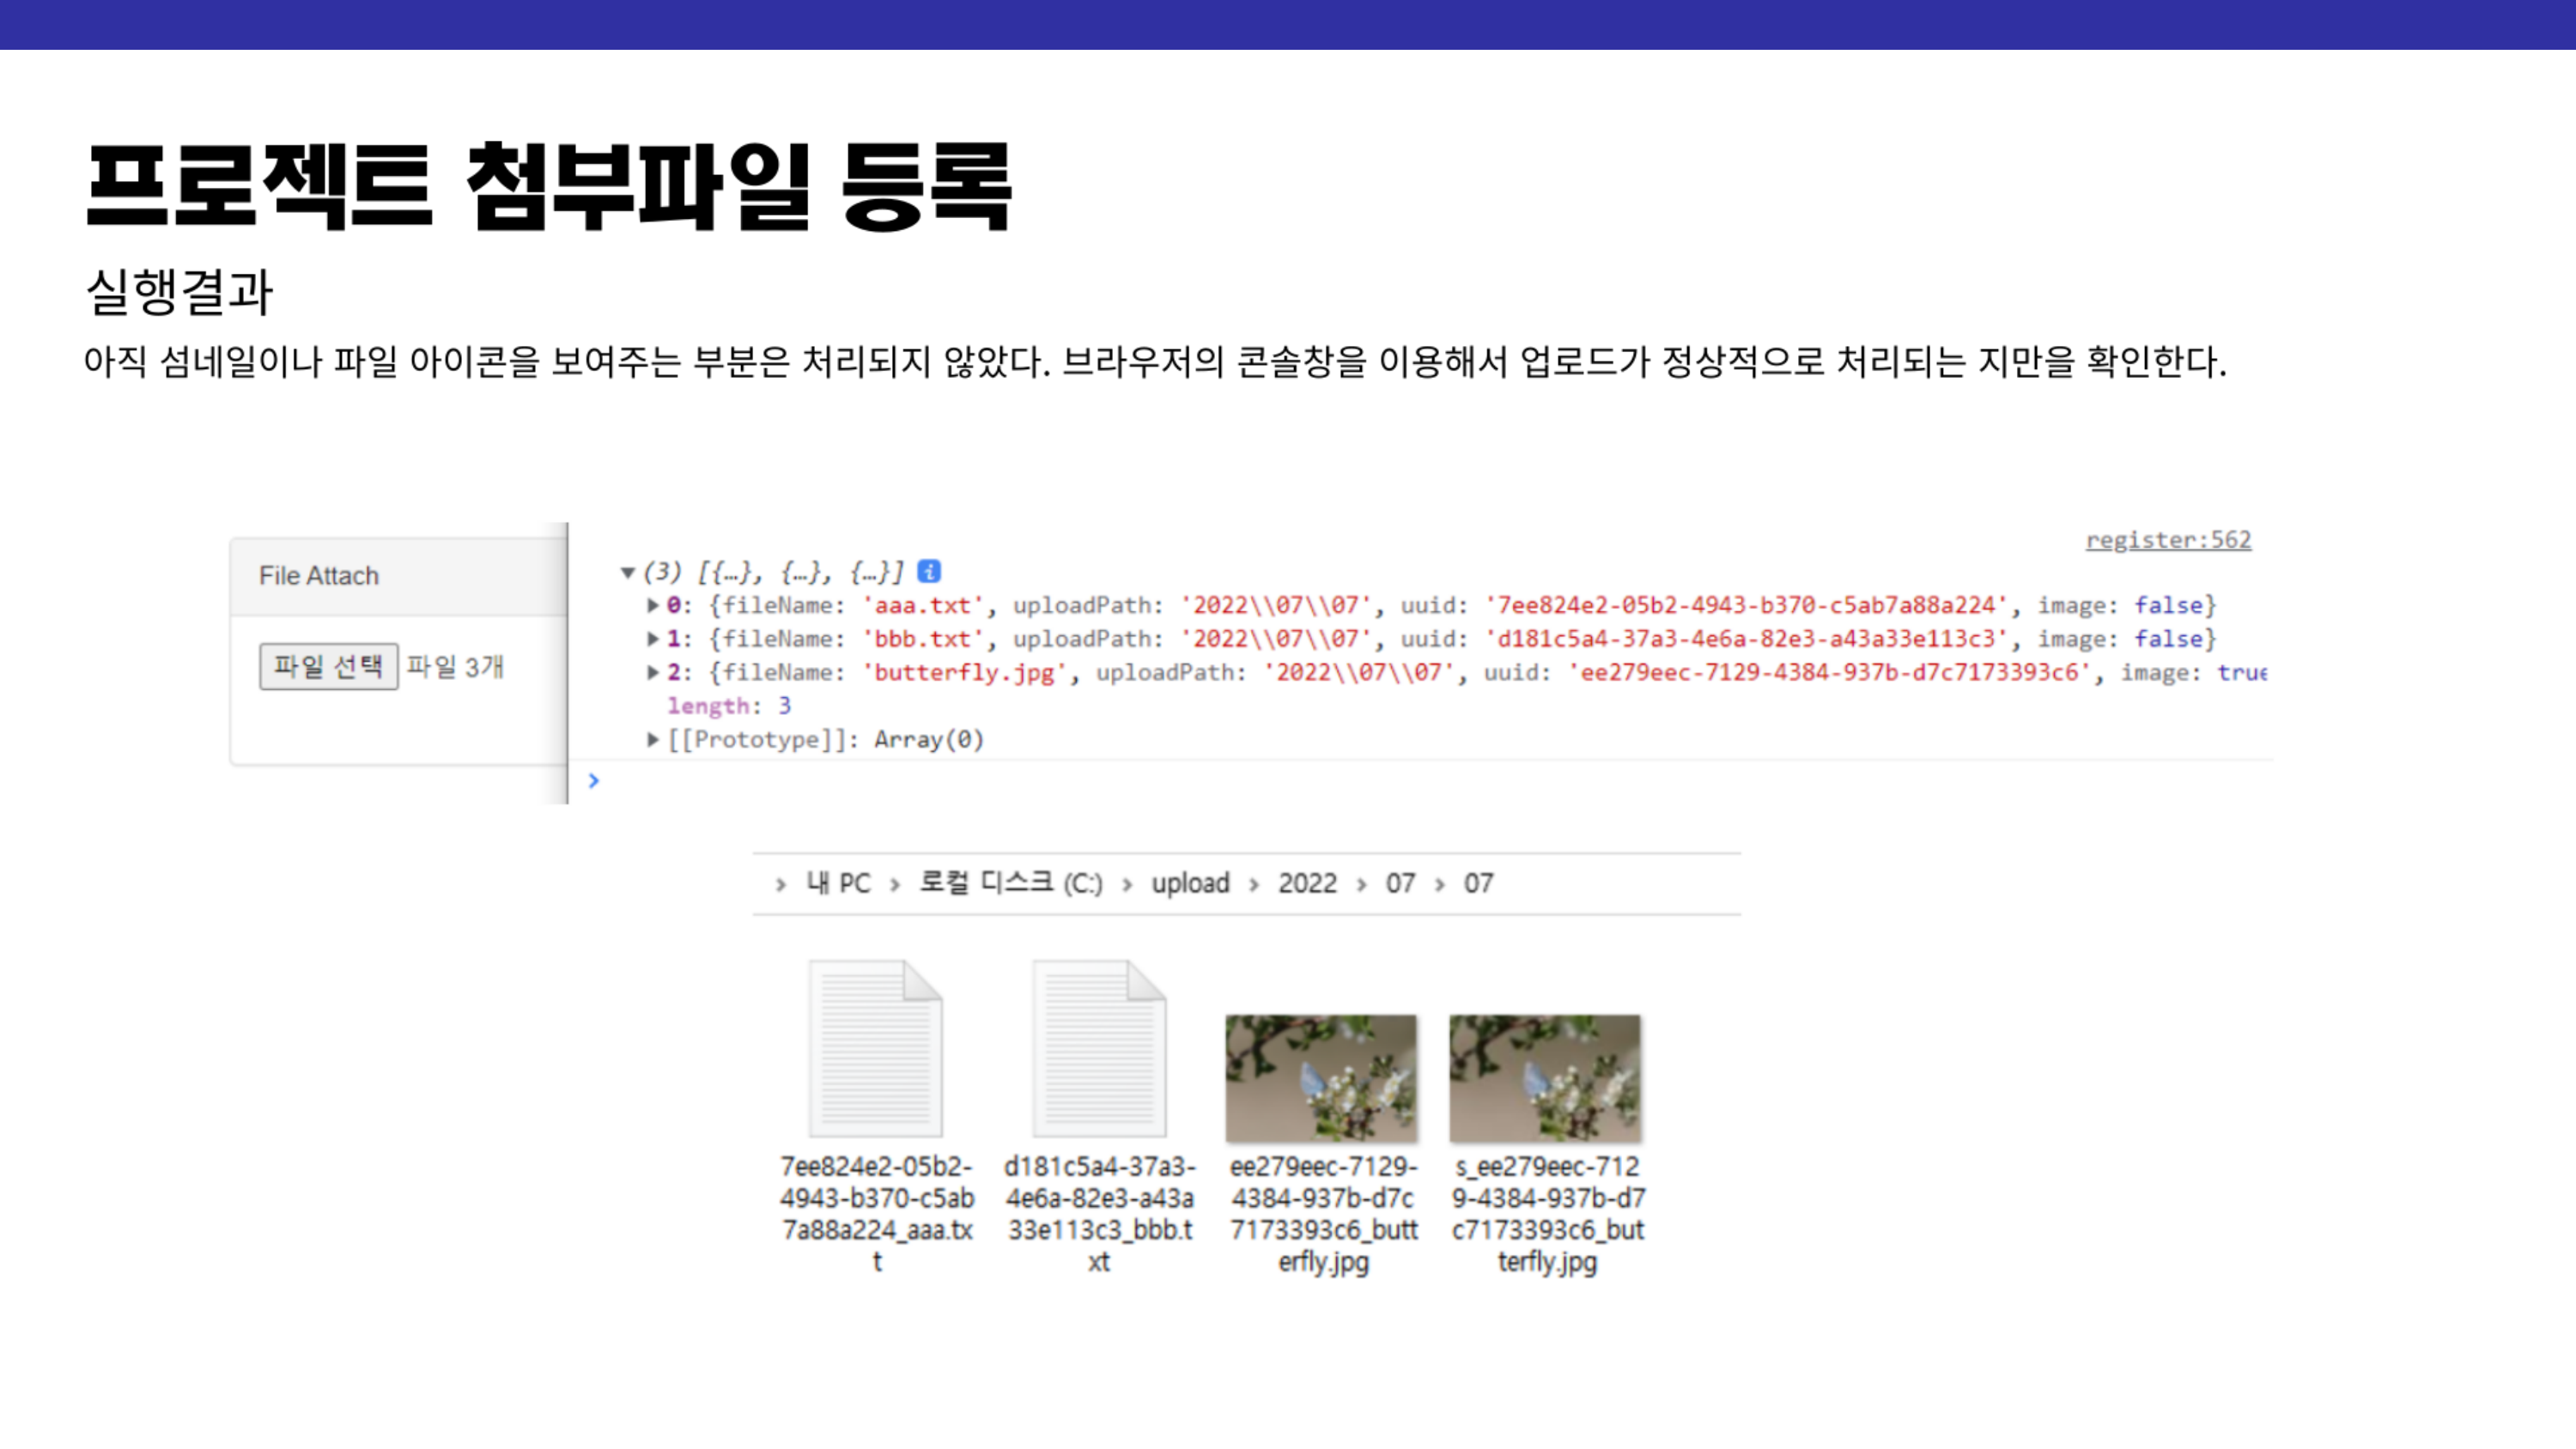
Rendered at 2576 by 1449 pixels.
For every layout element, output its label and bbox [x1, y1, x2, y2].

picture [54, 100, 2262, 422]
text_box [0, 0, 2576, 50]
text_box [222, 494, 2309, 1313]
